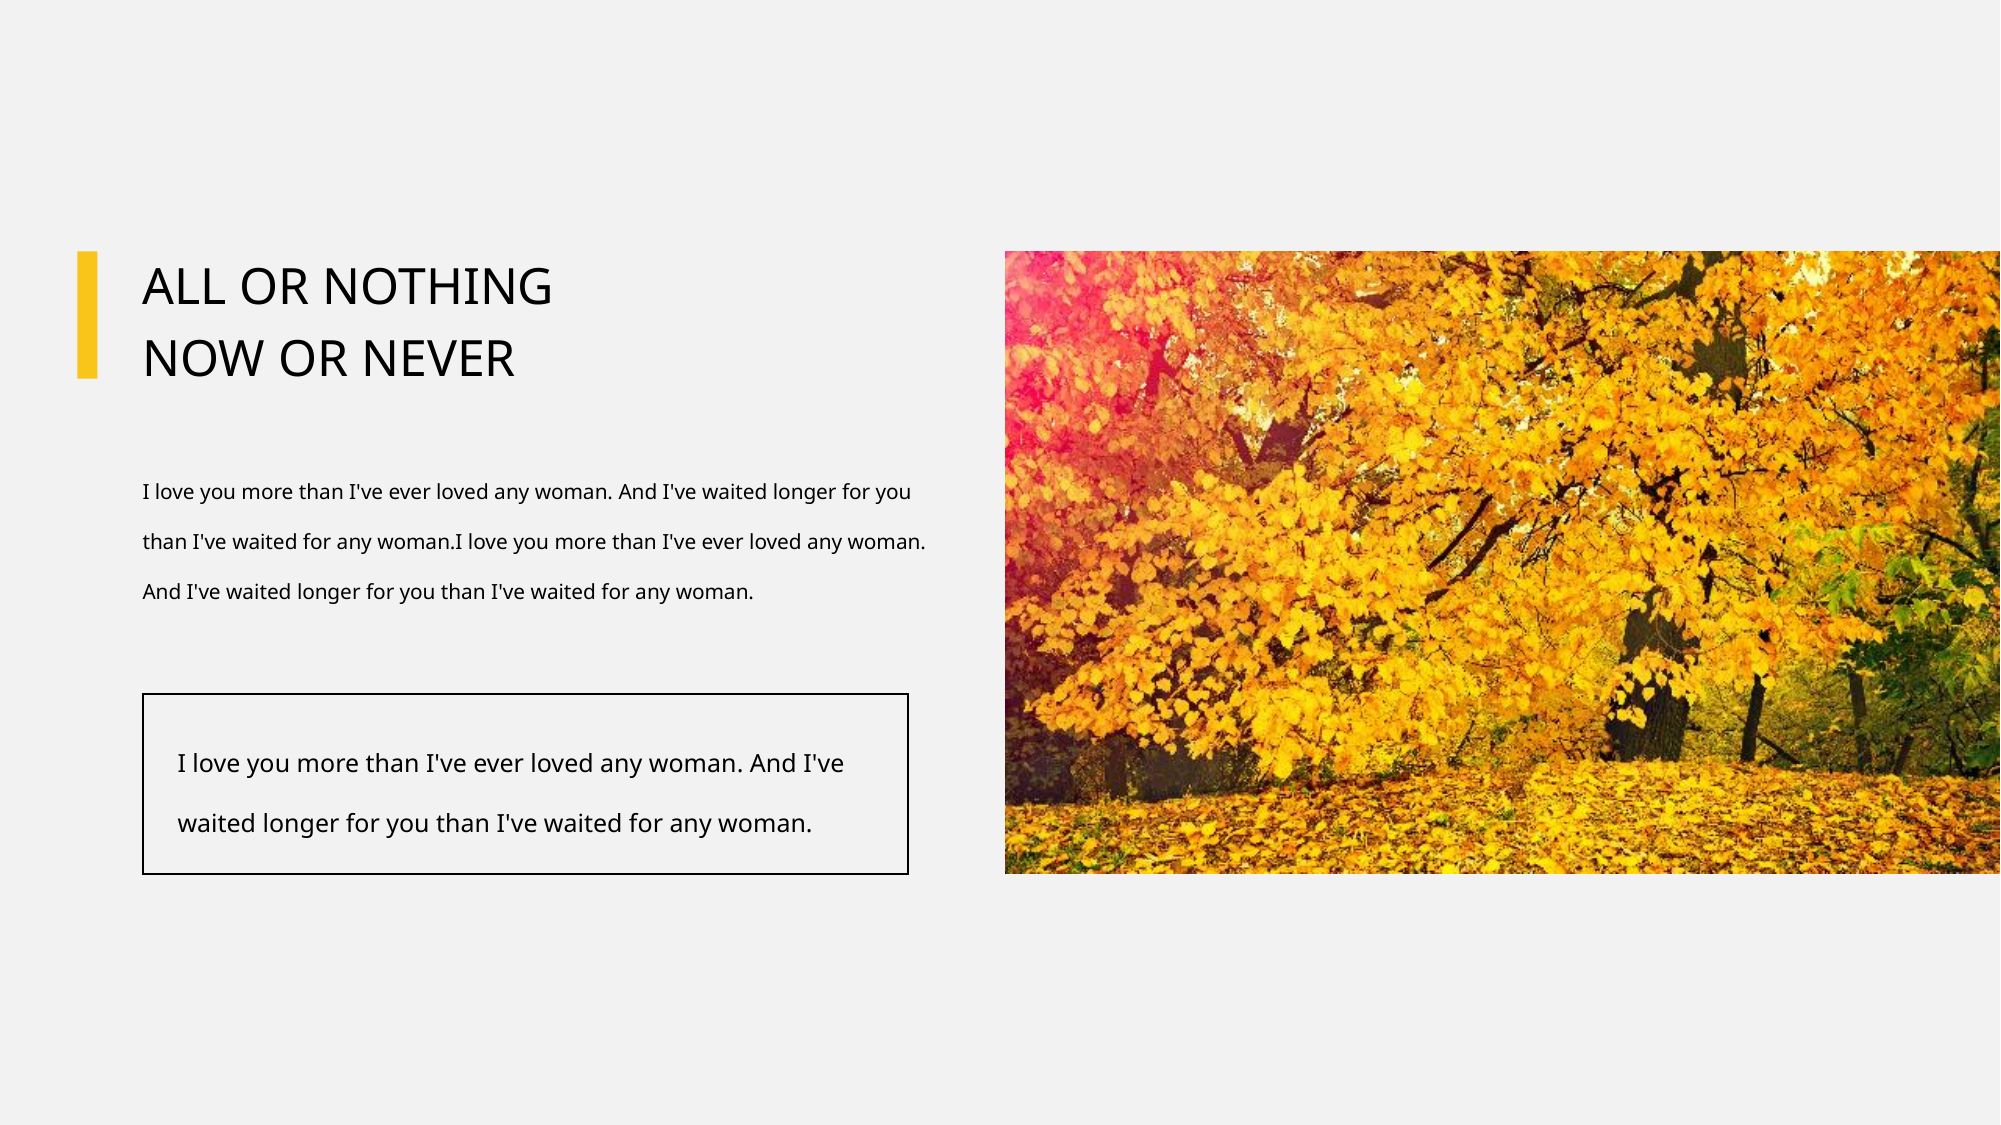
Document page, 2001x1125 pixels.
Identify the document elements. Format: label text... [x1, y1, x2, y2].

text_box [142, 693, 909, 875]
text_box [76, 250, 98, 380]
text_box ALL OR NOTHING NOW OR NEVER [127, 234, 1005, 394]
text_box [1004, 250, 2000, 875]
text_box I love you more than I've ever loved any woman. And I've waited longer for you than I've waited for any woman.I love you more than I've ever loved any woman. And I've waited longer for you than I've waited for any woman. [127, 446, 952, 612]
text_box I love you more than I've ever loved any woman. And I've waited longer for you than I've waited for any woman. [162, 710, 888, 846]
